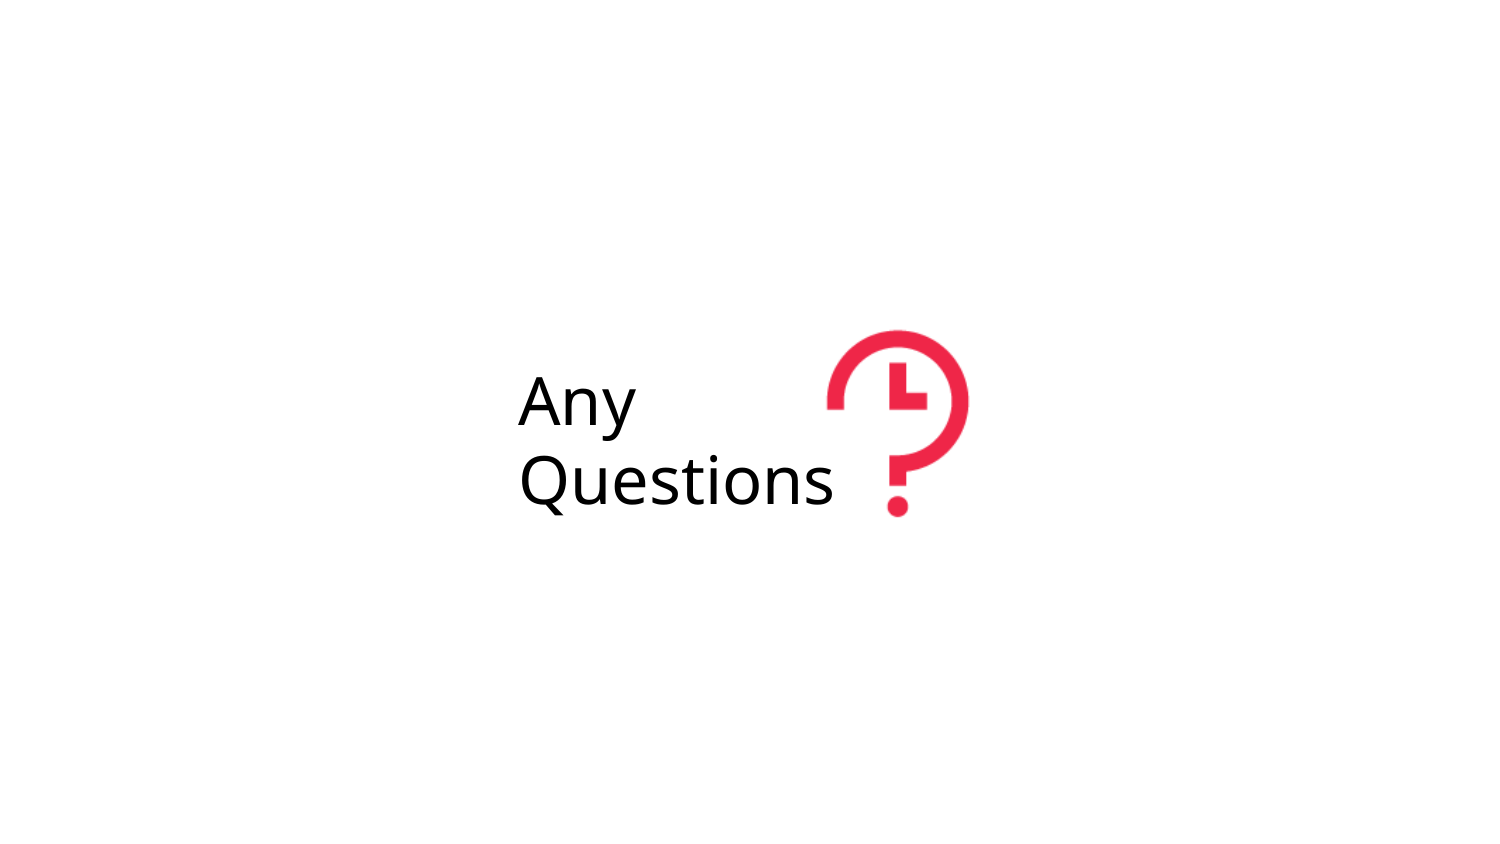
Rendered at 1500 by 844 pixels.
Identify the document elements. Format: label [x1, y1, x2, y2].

picture [335, 0, 1461, 844]
